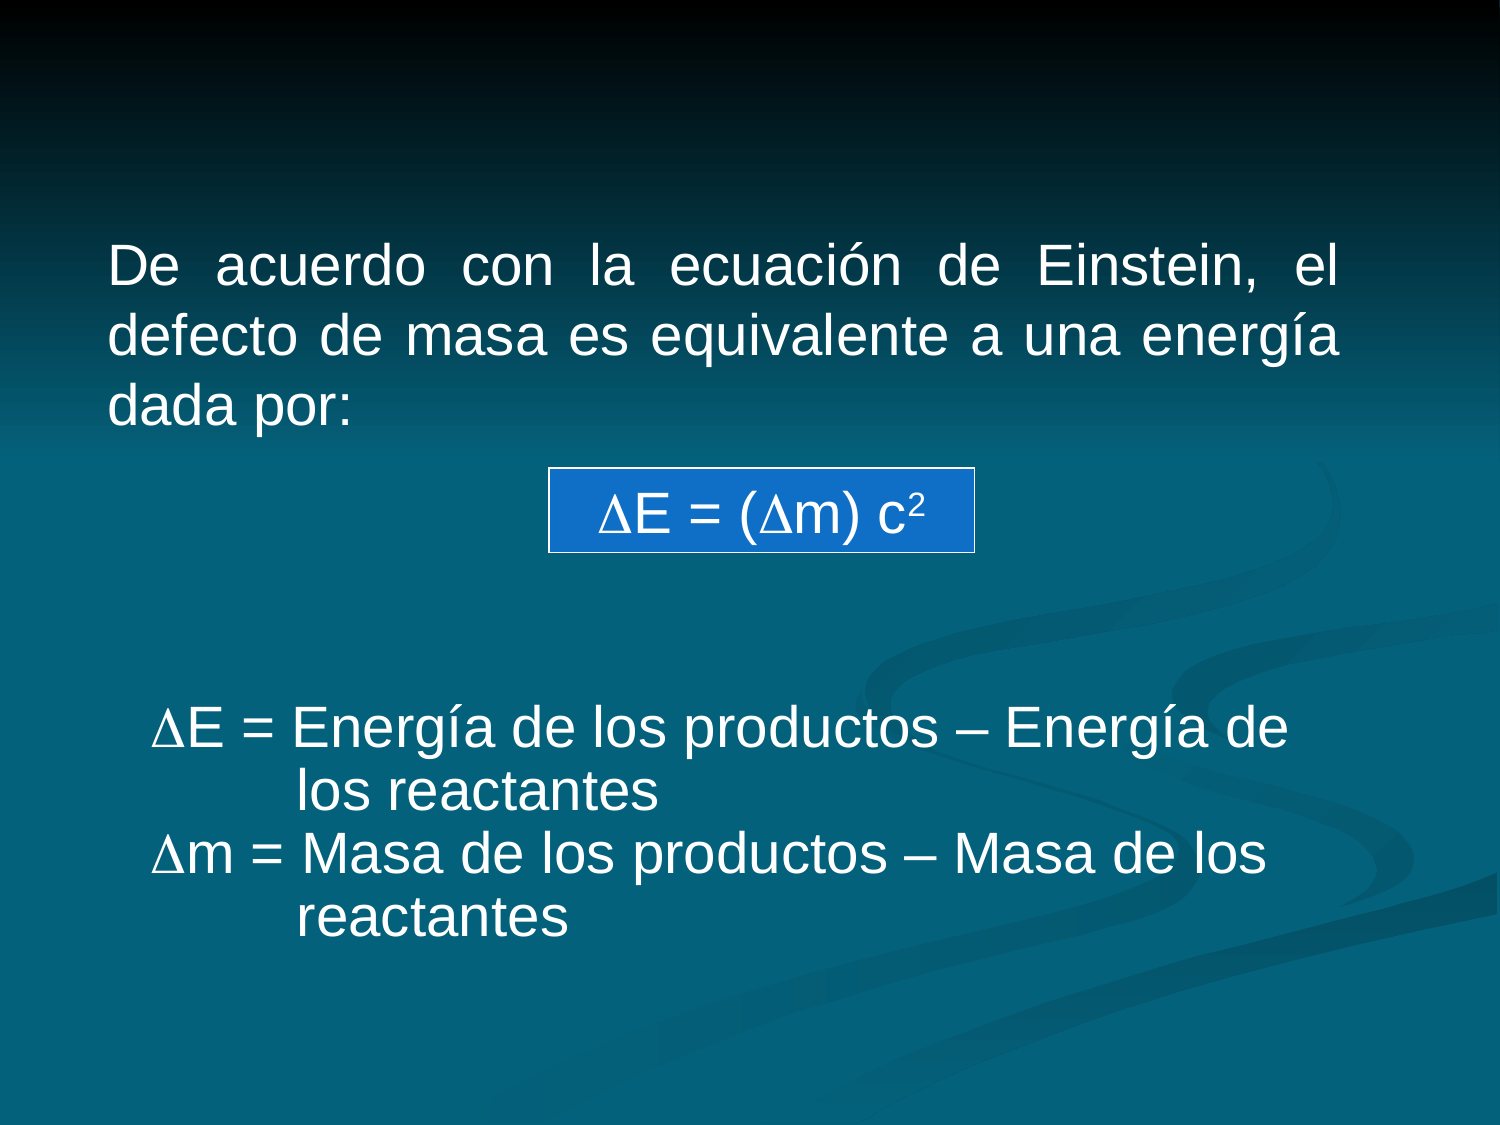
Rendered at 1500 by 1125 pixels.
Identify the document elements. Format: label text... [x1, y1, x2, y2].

text_box De acuerdo con la ecuación de Einstein, el defecto de masa es equivalente a una energía dada por: [92, 219, 1357, 445]
text_box E = Energía de los productos – Energía de los reactantes m = Masa de los productos – Masa de los reactantes [135, 689, 1341, 957]
text_box E = (m) c2 [549, 467, 975, 553]
